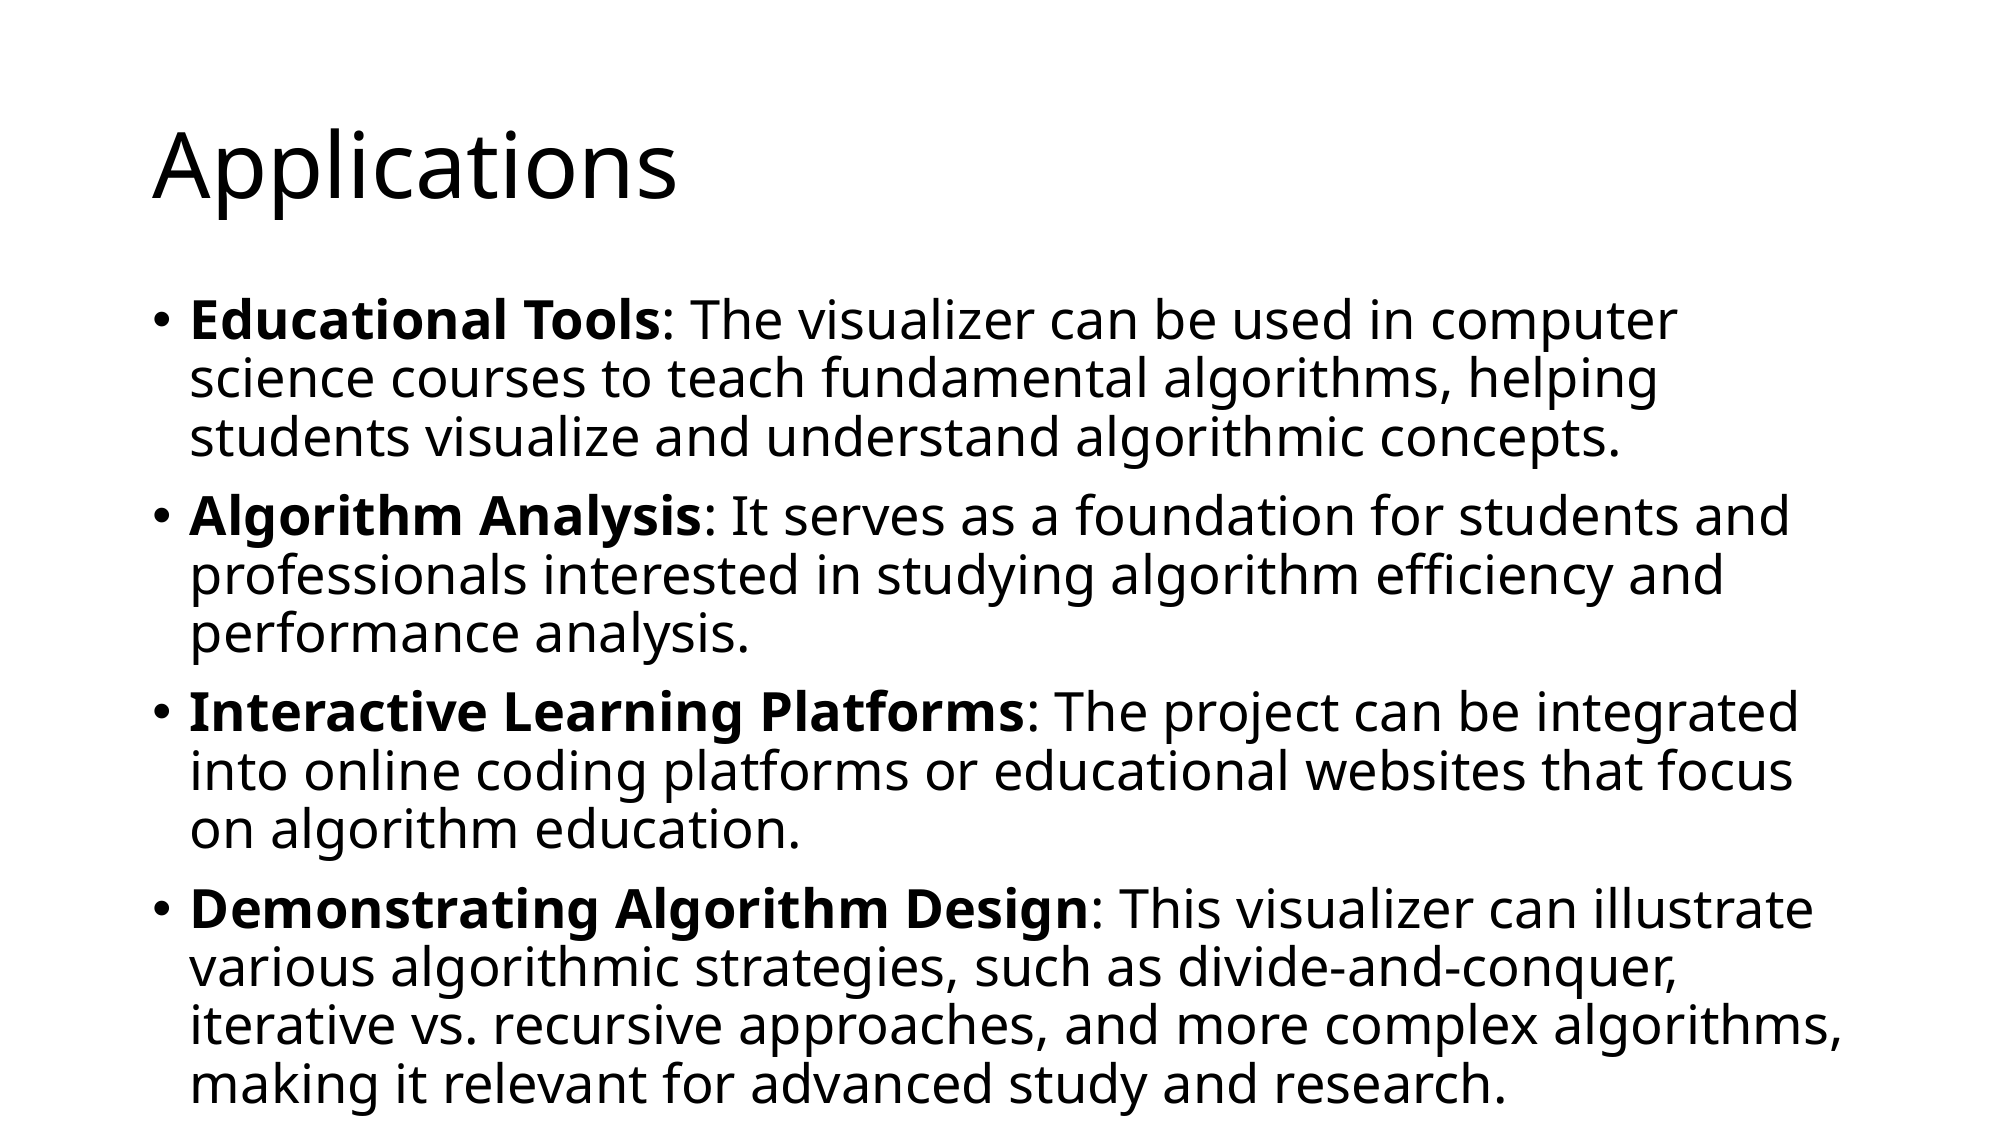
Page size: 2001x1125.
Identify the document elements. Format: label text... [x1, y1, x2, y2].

list Educational Tools: The visualizer can be used in computer science courses to teach fundamental algorithms, helping students visualize and understand algorithmic concepts. Algorithm Analysis: It serves as a foundation for students and professionals interested in studying algorithm efficiency and performance analysis. Interactive Learning Platforms: The project can be integrated into online coding platforms or educational websites that focus on algorithm education. Demonstrating Algorithm Design: This visualizer can illustrate various algorithmic strategies, such as divide-and-conquer, iterative vs. recursive approaches, and more complex algorithms, making it relevant for advanced study and research. [137, 285, 1863, 999]
title Applications [137, 59, 1863, 278]
